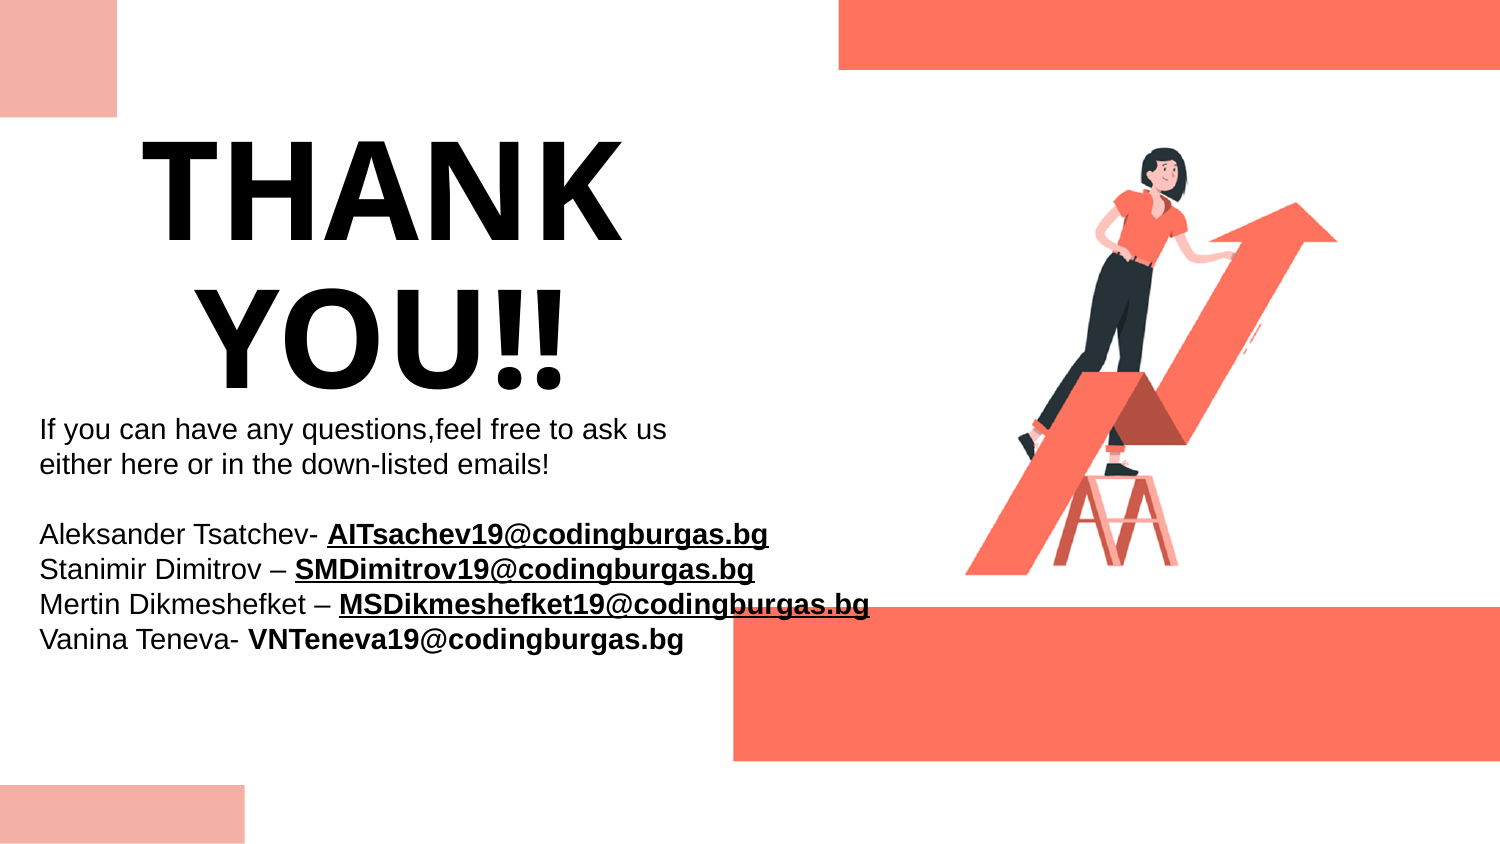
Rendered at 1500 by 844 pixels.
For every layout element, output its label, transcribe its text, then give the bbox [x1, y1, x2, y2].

title THANK YOU!! [0, 0, 764, 434]
picture [927, 126, 1364, 592]
text_box If you can have any questions,feel free to ask us either here or in the down-listed emails! Aleksander Tsatchev- AITsachev19@codingburgas.bg Stanimir Dimitrov – SMDimitrov19@codingburgas.bg Mertin Dikmeshefket – MSDikmeshefket19@codingburgas.bg Vanina Teneva- VNTeneva19@codingburgas.bg [24, 403, 886, 698]
